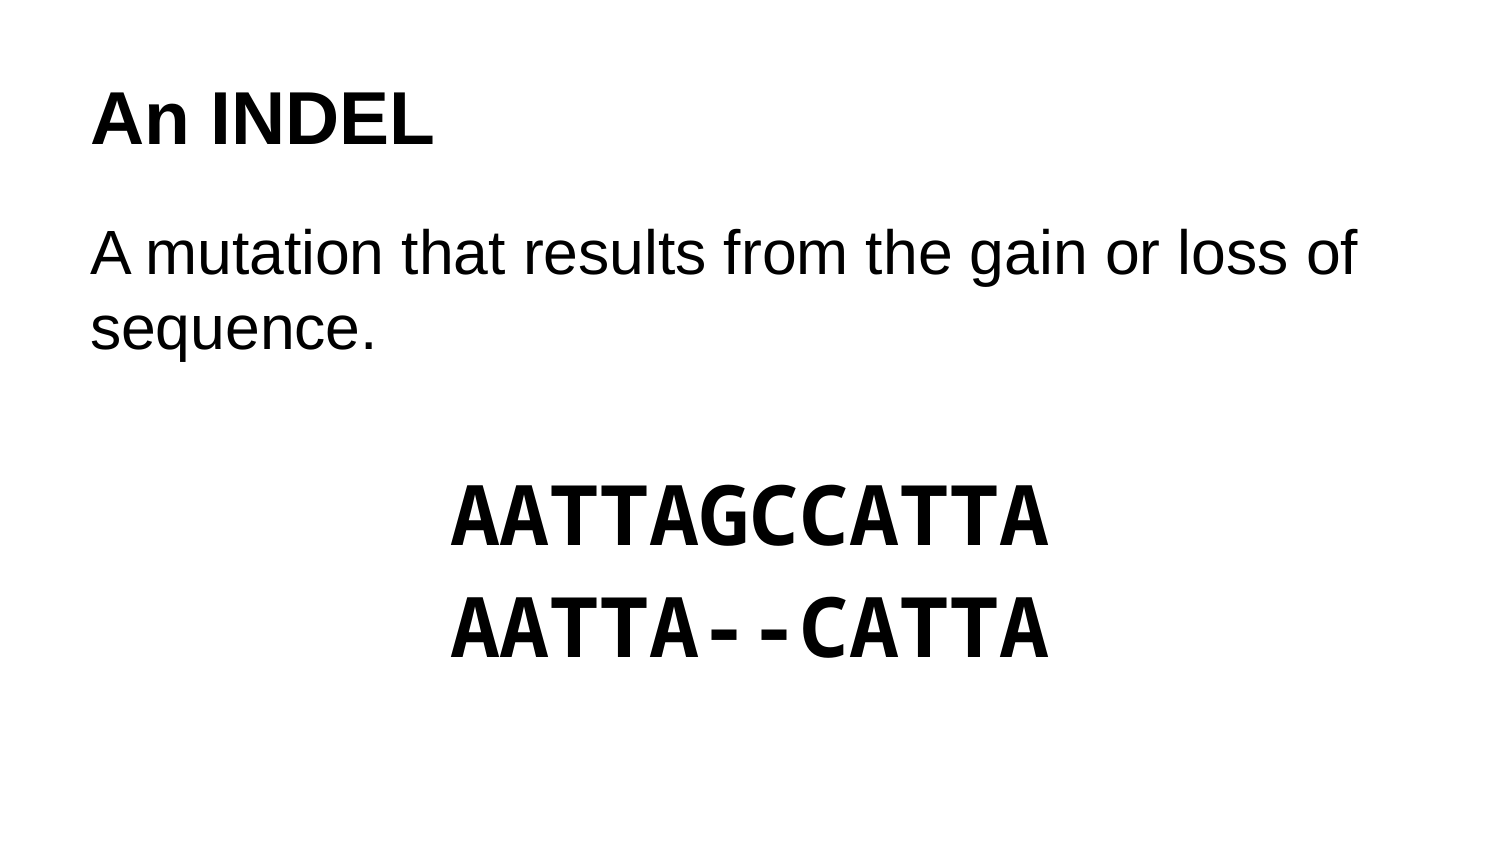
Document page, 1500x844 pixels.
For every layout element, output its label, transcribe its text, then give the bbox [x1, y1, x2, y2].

title An INDEL [75, 33, 1425, 175]
list A mutation that results from the gain or loss of sequence. AATTAGCCATTA AATTA--CATTA [75, 196, 1425, 808]
